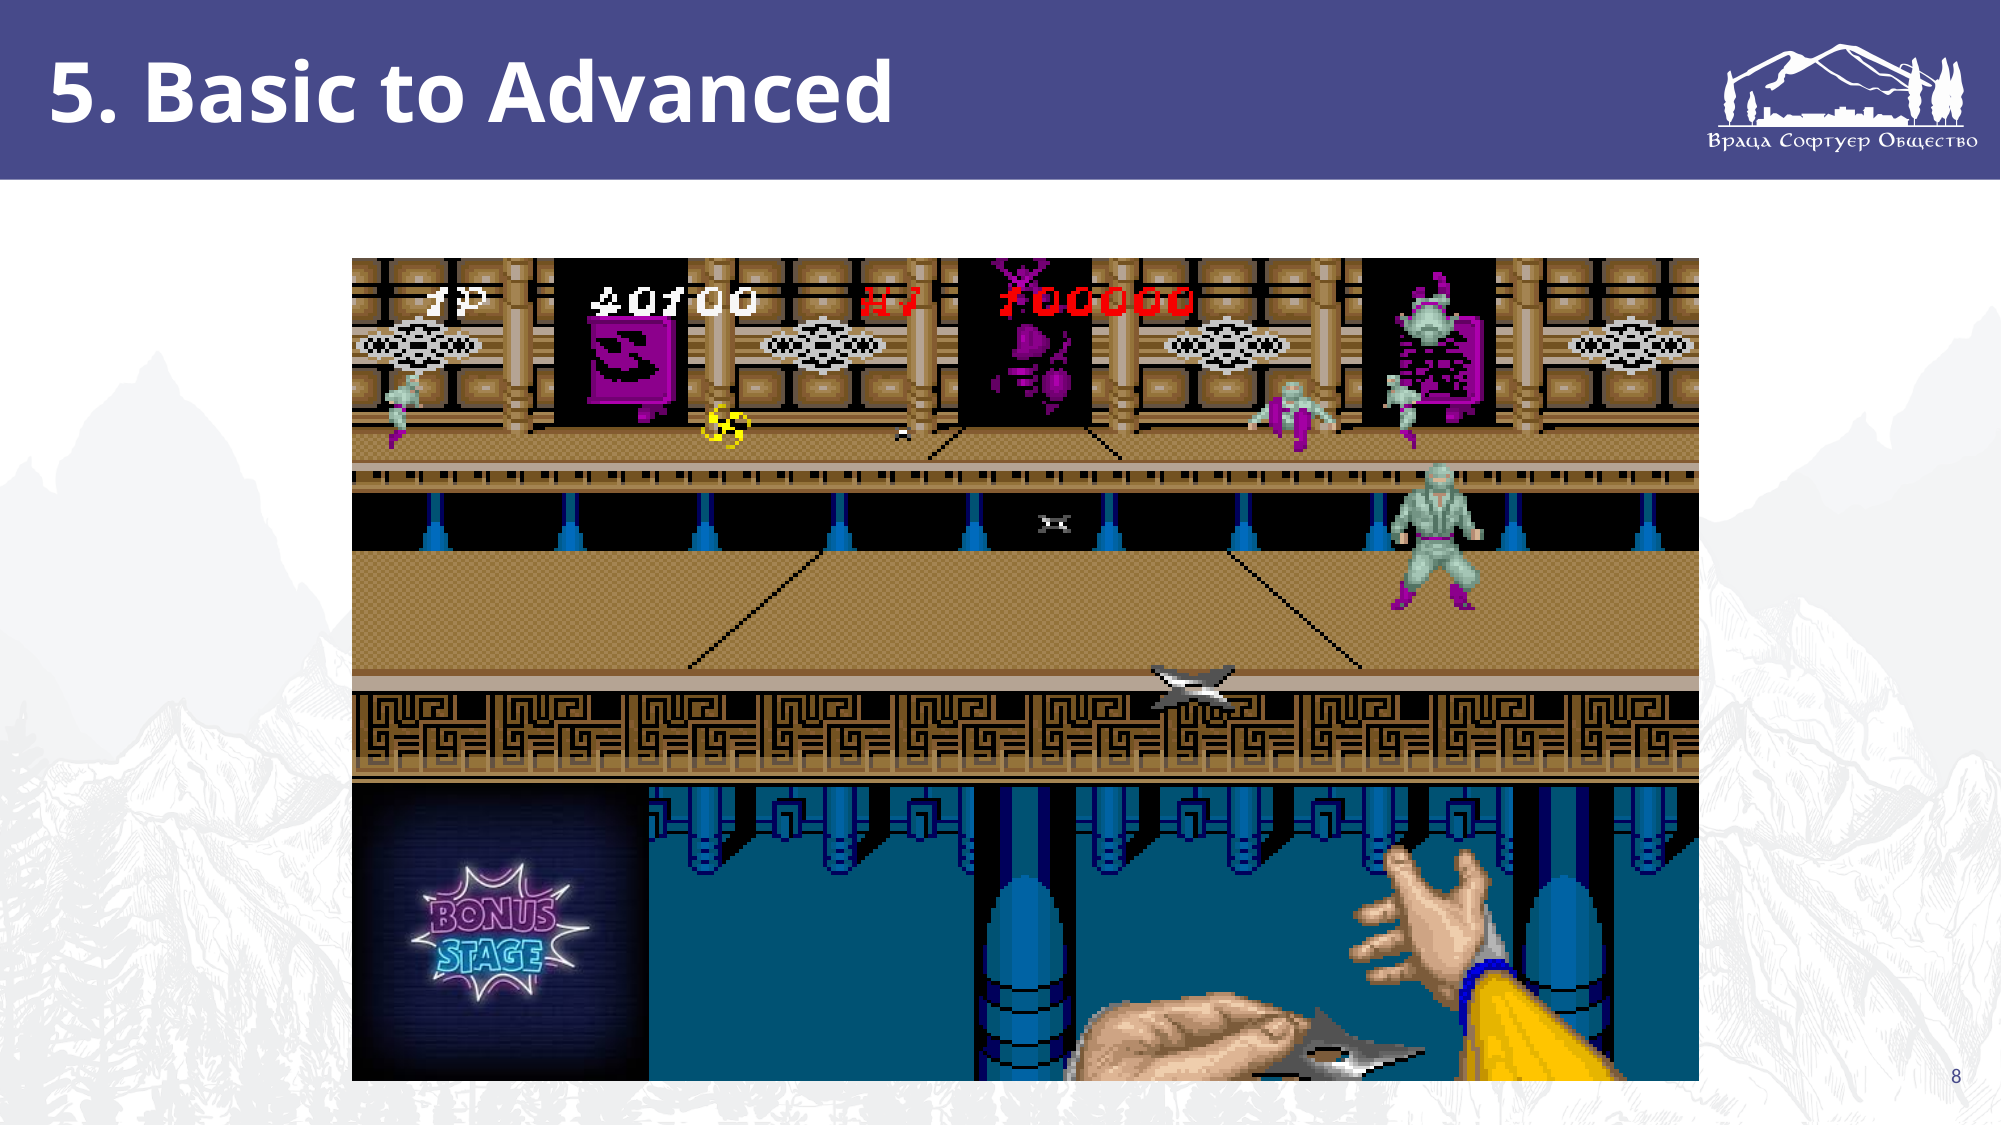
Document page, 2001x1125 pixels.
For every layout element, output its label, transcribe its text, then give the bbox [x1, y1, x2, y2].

slide_number 8 [1897, 1049, 1968, 1101]
title 5. Basic to Advanced [31, 16, 1591, 162]
picture [351, 258, 1700, 1082]
picture [1703, 19, 1981, 165]
